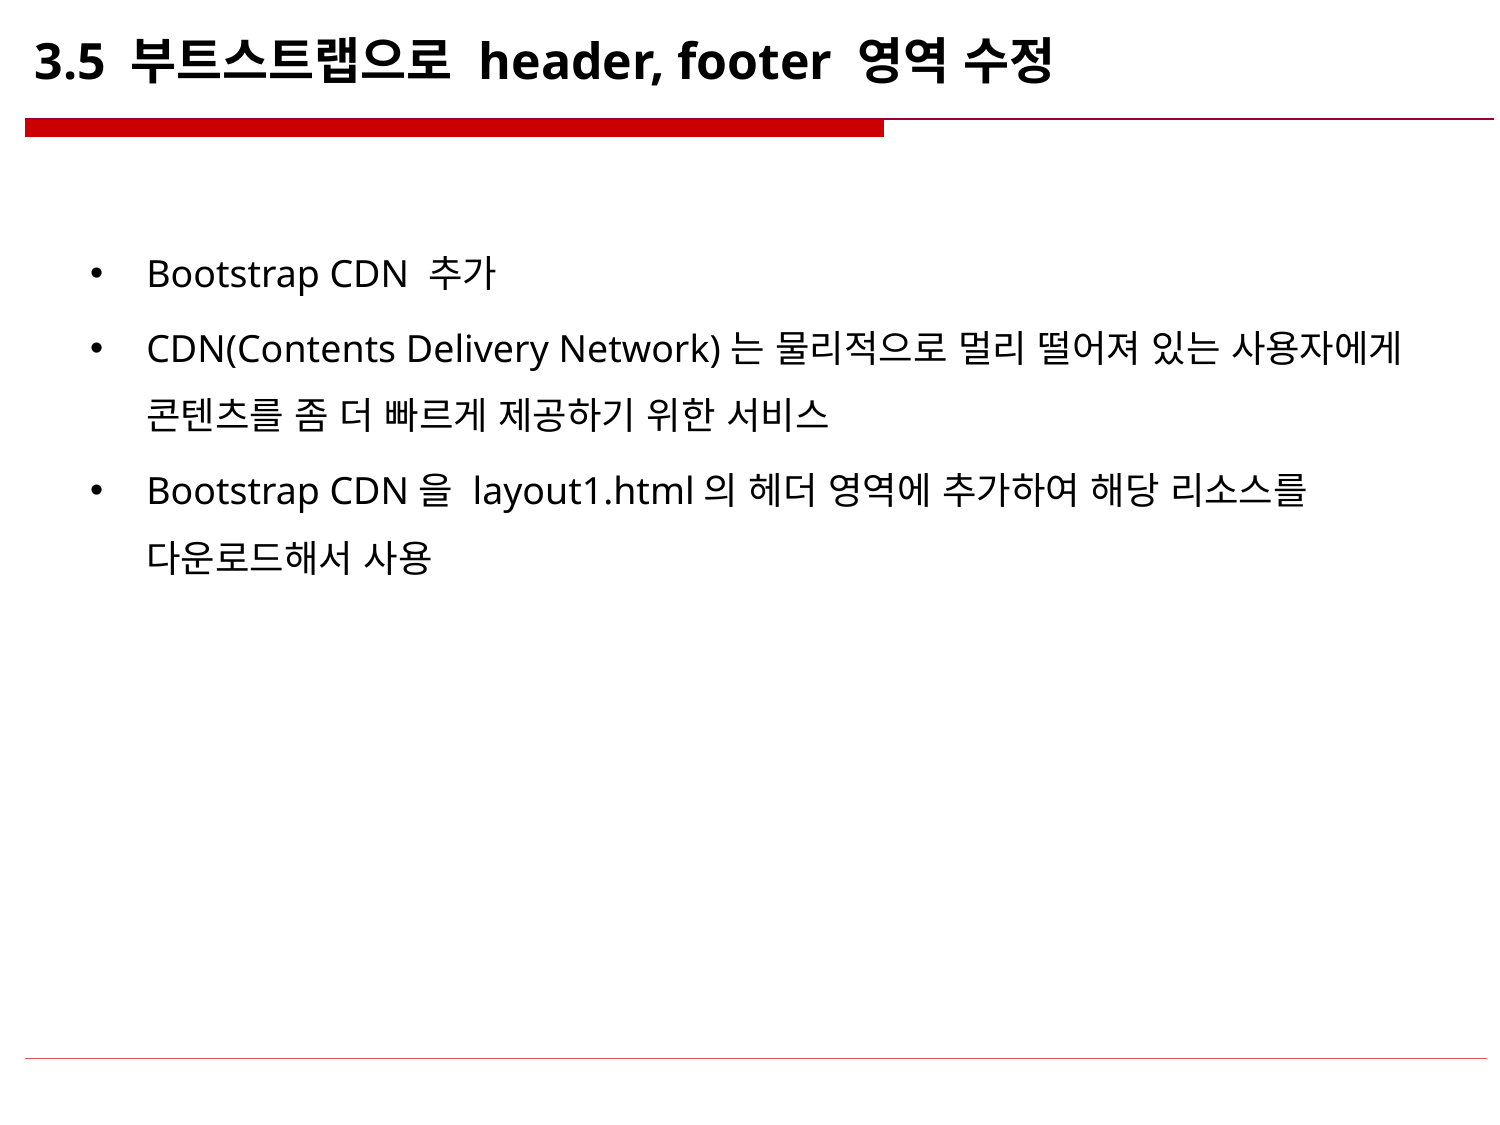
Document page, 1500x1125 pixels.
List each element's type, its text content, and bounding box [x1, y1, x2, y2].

text_box Bootstrap CDN 추가 CDN(Contents Delivery Network)는 물리적으로 멀리 떨어져 있는 사용자에게 콘텐츠를 좀 더 빠르게 제공하기 위한 서비스 Bootstrap CDN을 layout1.html의 헤더 영역에 추가하여 해당 리소스를 다운로드해서 사용 [74, 219, 1425, 693]
title 3.5 부트스트랩으로 header, footer 영역 수정 [19, 23, 1370, 96]
